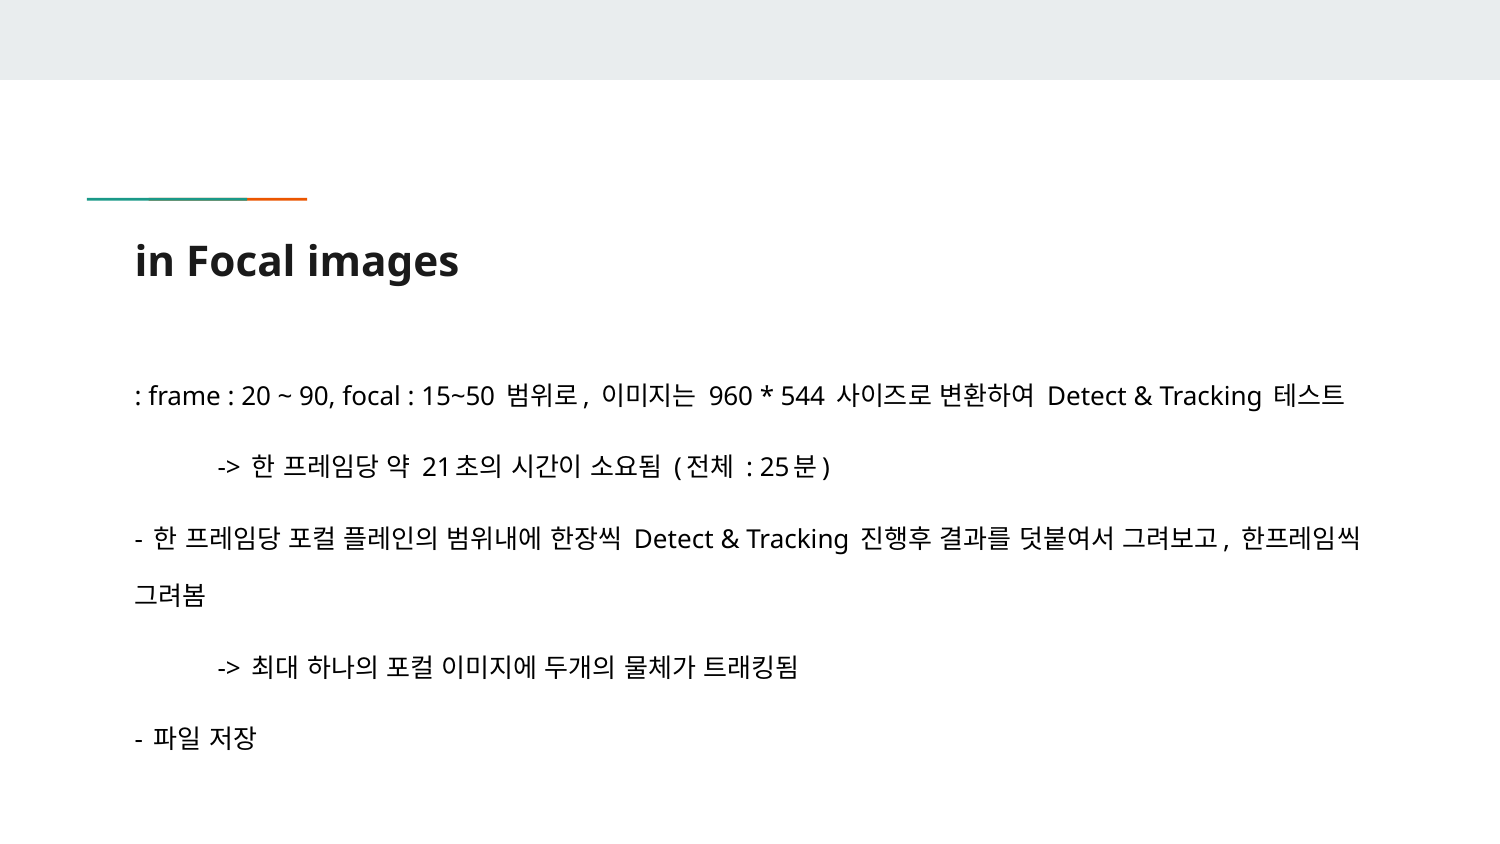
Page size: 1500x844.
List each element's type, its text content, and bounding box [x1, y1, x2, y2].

title in Focal images [119, 216, 1381, 305]
list : frame : 20 ~ 90, focal : 15~50 범위로, 이미지는 960 * 544 사이즈로 변환하여 Detect & Tracking 테스트 -> 한 프레임당 약 21초의 시간이 소요됨 (전체 : 25분) - 한 프레임당 포컬 플레인의 범위내에 한장씩 Detect & Tracking 진행후 결과를 덧붙여서 그려보고, 한프레임씩 그려봄 -> 최대 하나의 포컬 이미지에 두개의 물체가 트래킹됨 - 파일 저장 [119, 341, 1381, 791]
